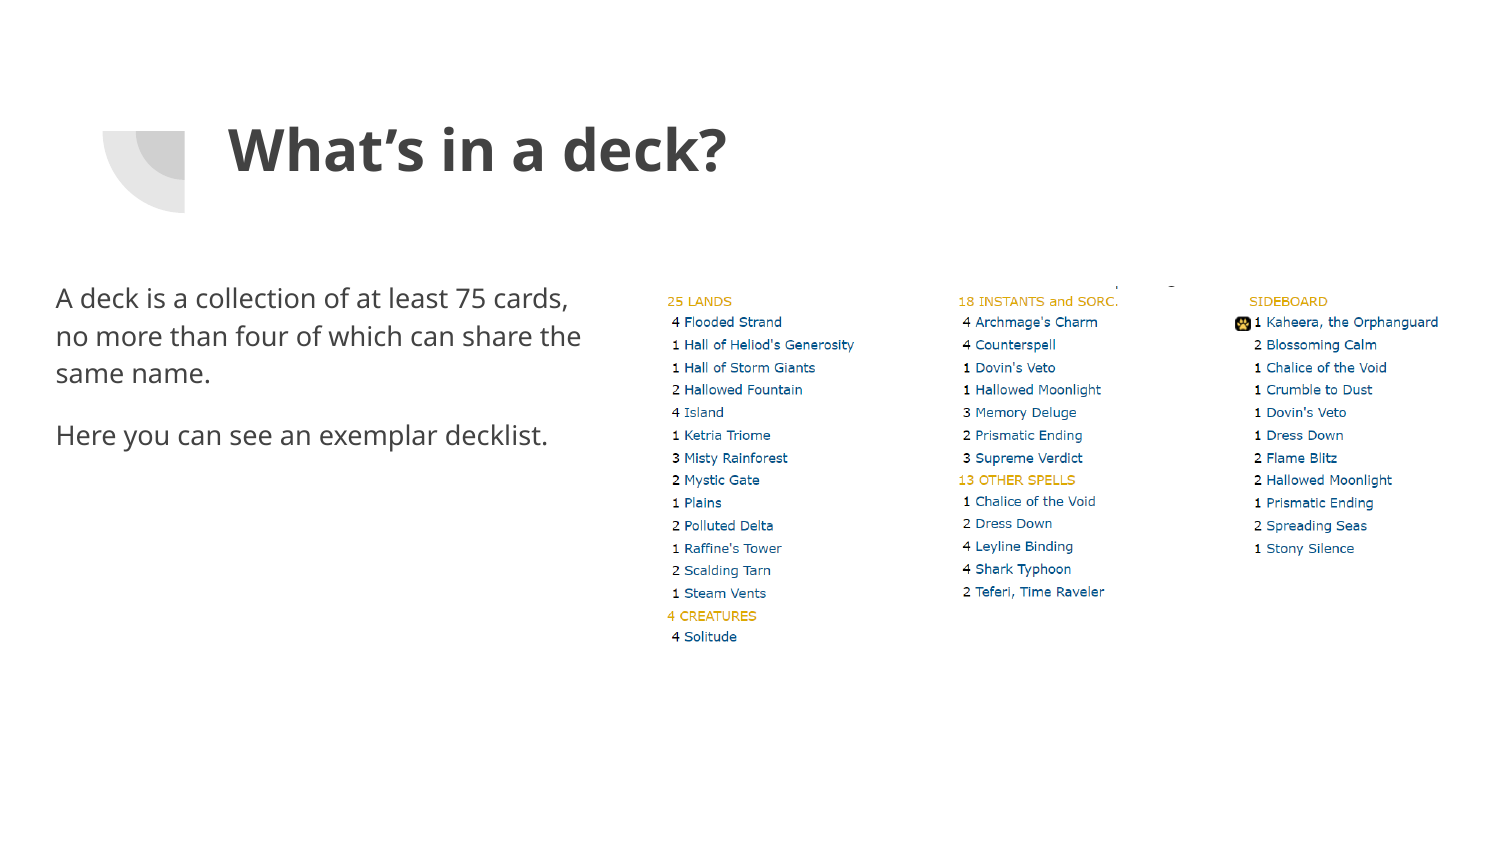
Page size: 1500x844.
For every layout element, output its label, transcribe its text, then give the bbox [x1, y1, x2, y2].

title What’s in a deck? [213, 98, 1368, 263]
picture [662, 286, 1452, 655]
list A deck is a collection of at least 75 cards, no more than four of which can share the same name. Here you can see an exemplar decklist. [40, 262, 604, 680]
